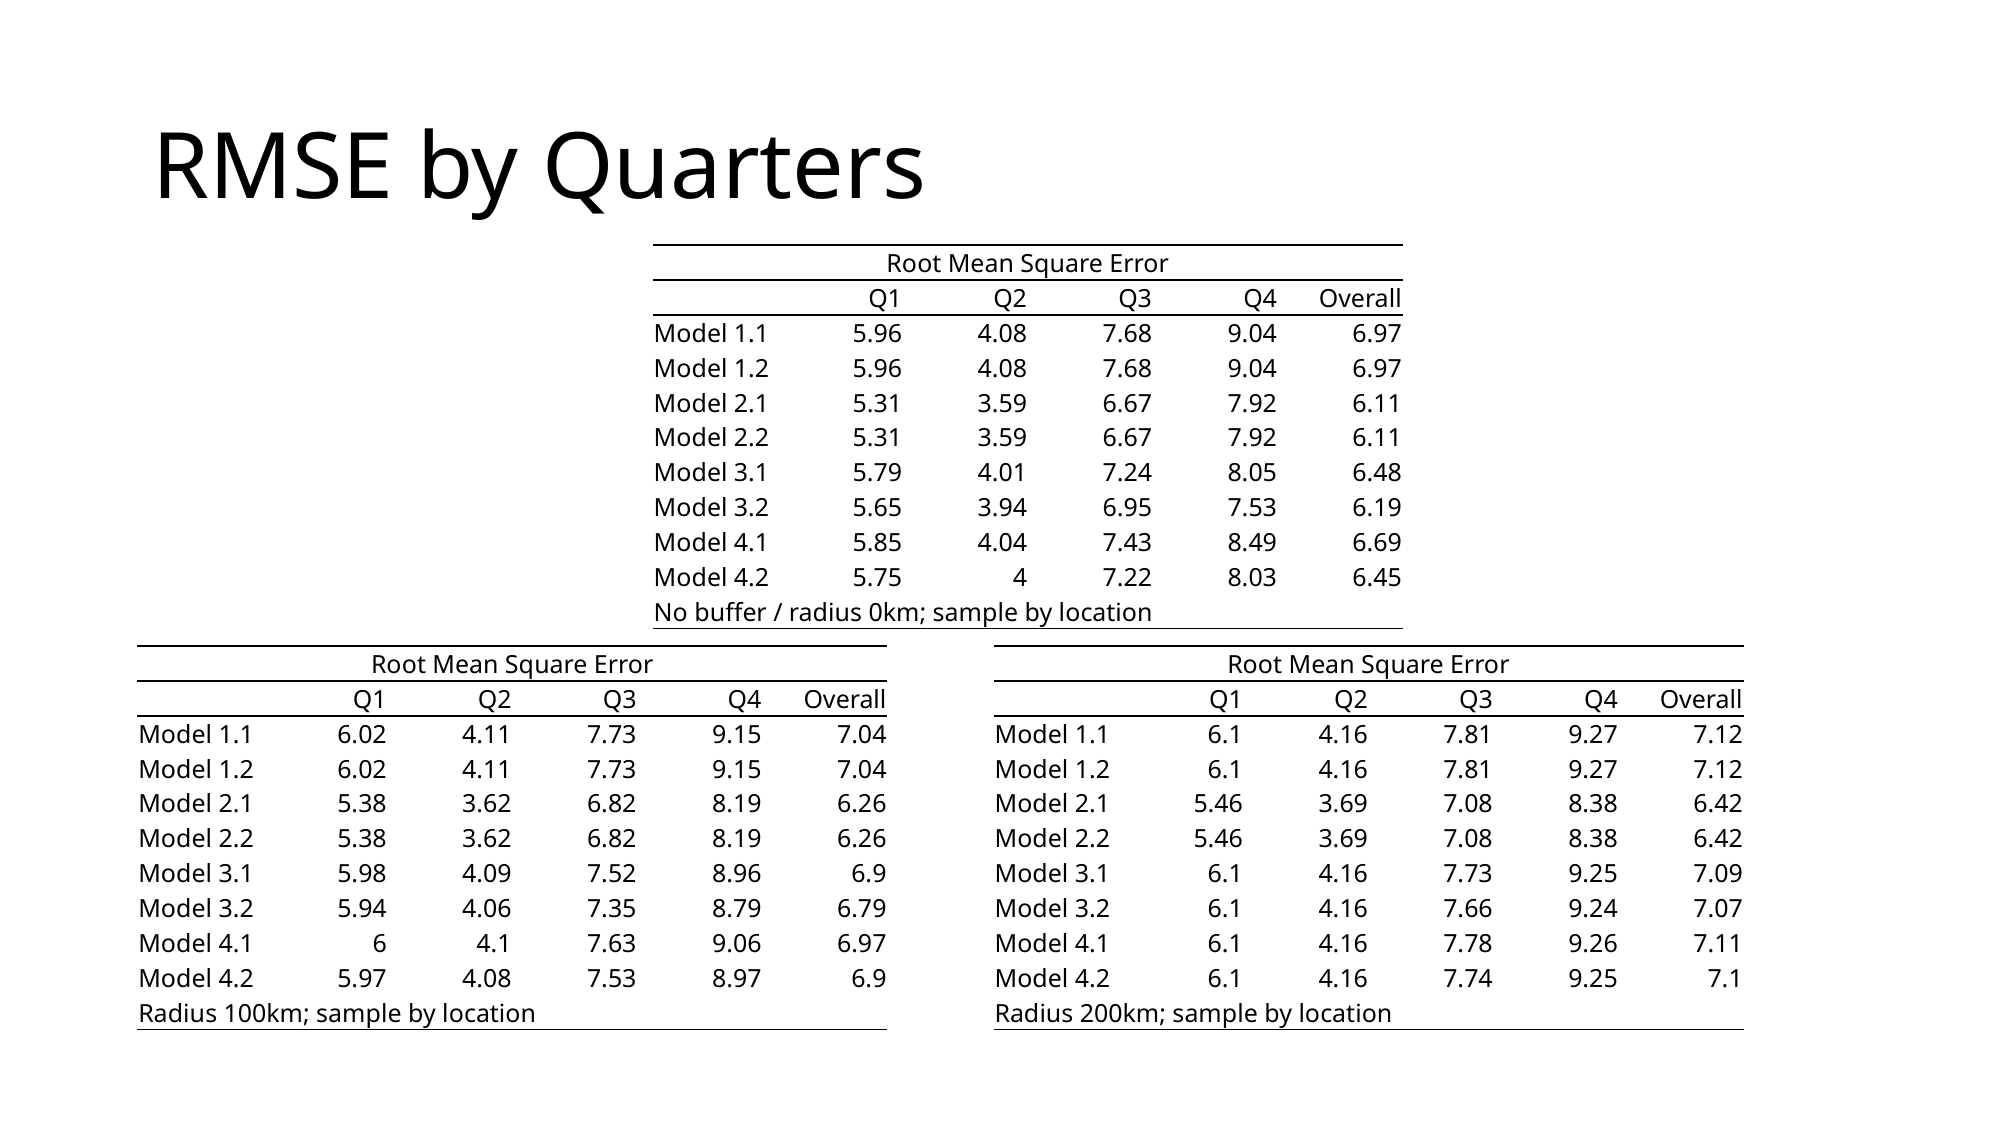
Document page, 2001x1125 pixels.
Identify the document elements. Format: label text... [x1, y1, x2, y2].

table_cell 7.74 [1369, 960, 1494, 995]
table_cell 3.94 [903, 489, 1028, 524]
table_cell 6.97 [762, 925, 887, 960]
table_cell Model 2.1 [994, 785, 1119, 820]
table_cell 6.97 [1278, 316, 1403, 350]
table_cell 6.1 [1119, 717, 1244, 751]
table_cell 9.25 [1494, 855, 1619, 890]
table_cell 6.26 [762, 785, 887, 820]
table_cell 7.53 [512, 960, 637, 995]
table_cell 6.82 [512, 820, 637, 855]
table_cell Model 2.2 [653, 419, 778, 454]
table_cell 6.69 [1278, 524, 1403, 559]
table_cell 7.12 [1619, 717, 1744, 751]
table_cell 6.1 [1119, 925, 1244, 960]
table_cell 6.67 [1028, 385, 1153, 419]
table_cell 7.81 [1369, 751, 1494, 785]
table_cell 7.08 [1369, 820, 1494, 855]
table_cell 4.08 [903, 350, 1028, 385]
table_cell 7.92 [1153, 385, 1278, 419]
table_cell 6.19 [1278, 489, 1403, 524]
table_cell 5.75 [778, 559, 903, 594]
table_cell 4.16 [1244, 855, 1369, 890]
table_cell 5.98 [262, 855, 387, 890]
table_cell 4.06 [387, 890, 512, 925]
table_cell Model 1.1 [994, 717, 1119, 751]
table_cell 7.08 [1369, 785, 1494, 820]
table_cell 6.9 [762, 960, 887, 995]
table_cell 4.09 [387, 855, 512, 890]
table_cell 6.48 [1278, 454, 1403, 489]
table_cell Model 3.1 [994, 855, 1119, 890]
table_cell 4.01 [903, 454, 1028, 489]
table_cell Model 3.2 [137, 890, 262, 925]
table_cell 9.04 [1153, 350, 1278, 385]
table_cell Model 2.2 [137, 820, 262, 855]
table_cell 6.45 [1278, 559, 1403, 594]
table_cell 6.11 [1278, 385, 1403, 419]
table_cell 9.15 [637, 717, 762, 751]
table_cell 7.73 [512, 751, 637, 785]
table_cell 7.35 [512, 890, 637, 925]
table_cell 7.43 [1028, 524, 1153, 559]
table_cell Model 4.1 [994, 925, 1119, 960]
table_cell 6.02 [262, 751, 387, 785]
table_cell 7.73 [1369, 855, 1494, 890]
table_cell Model 2.1 [137, 785, 262, 820]
table_cell 5.46 [1119, 785, 1244, 820]
table_cell 5.31 [778, 385, 903, 419]
table_cell 8.49 [1153, 524, 1278, 559]
table_cell 7.52 [512, 855, 637, 890]
table_cell 6.1 [1119, 890, 1244, 925]
table_cell 5.38 [262, 820, 387, 855]
table_cell 9.24 [1494, 890, 1619, 925]
table_cell [994, 682, 1119, 715]
table_cell 4.11 [387, 751, 512, 785]
table_cell Radius 100km; sample by location [137, 995, 887, 1029]
table_cell Q4 [1153, 281, 1278, 314]
table_cell 7.09 [1619, 855, 1744, 890]
table_header Root Mean Square Error [137, 647, 887, 680]
table_cell 9.15 [637, 751, 762, 785]
table_cell Model 3.2 [653, 489, 778, 524]
table_cell 6.79 [762, 890, 887, 925]
table_cell 9.27 [1494, 751, 1619, 785]
table_cell 7.24 [1028, 454, 1153, 489]
table_cell Model 1.2 [994, 751, 1119, 785]
table_cell Q3 [512, 682, 637, 715]
table_cell 6.1 [1119, 855, 1244, 890]
table_cell Overall [762, 682, 887, 715]
table_cell 7.68 [1028, 316, 1153, 350]
table_cell Model 4.2 [653, 559, 778, 594]
table_cell Model 1.1 [137, 717, 262, 751]
table_cell 7.11 [1619, 925, 1744, 960]
table_cell 3.69 [1244, 820, 1369, 855]
table_cell 7.07 [1619, 890, 1744, 925]
table_cell Model 3.1 [137, 855, 262, 890]
table_cell 4.16 [1244, 960, 1369, 995]
table_cell [653, 281, 778, 314]
table_cell 7.1 [1619, 960, 1744, 995]
table_cell 7.81 [1369, 717, 1494, 751]
table_cell 6.11 [1278, 419, 1403, 454]
table_cell 5.96 [778, 350, 903, 385]
table_cell 9.25 [1494, 960, 1619, 995]
table_cell 9.06 [637, 925, 762, 960]
table_cell 6.02 [262, 717, 387, 751]
table_cell Model 3.1 [653, 454, 778, 489]
table_cell 4.16 [1244, 751, 1369, 785]
table_cell 6.67 [1028, 419, 1153, 454]
table_cell Q1 [1119, 682, 1244, 715]
table_cell 8.38 [1494, 785, 1619, 820]
table_cell Q1 [778, 281, 903, 314]
table_cell 9.04 [1153, 316, 1278, 350]
table_cell 5.96 [778, 316, 903, 350]
table_cell 7.78 [1369, 925, 1494, 960]
table_cell 6.82 [512, 785, 637, 820]
table_cell Q3 [1369, 682, 1494, 715]
table_cell Q1 [262, 682, 387, 715]
table_cell 4.1 [387, 925, 512, 960]
table_cell Q4 [637, 682, 762, 715]
table_cell 7.68 [1028, 350, 1153, 385]
table_cell [137, 682, 262, 715]
table_cell Overall [1619, 682, 1744, 715]
table_cell 6 [262, 925, 387, 960]
table_cell 7.92 [1153, 419, 1278, 454]
table_cell Model 4.1 [653, 524, 778, 559]
table_cell 4.04 [903, 524, 1028, 559]
table_cell 8.05 [1153, 454, 1278, 489]
table_cell 3.62 [387, 820, 512, 855]
table_cell 6.42 [1619, 820, 1744, 855]
table_cell 6.1 [1119, 960, 1244, 995]
table_cell 6.26 [762, 820, 887, 855]
table_cell 6.95 [1028, 489, 1153, 524]
table_cell 7.04 [762, 751, 887, 785]
table_cell 5.94 [262, 890, 387, 925]
table_cell 8.38 [1494, 820, 1619, 855]
table_cell 5.46 [1119, 820, 1244, 855]
table_cell 5.31 [778, 419, 903, 454]
table_cell 6.42 [1619, 785, 1744, 820]
table_cell 7.22 [1028, 559, 1153, 594]
table_cell 7.66 [1369, 890, 1494, 925]
table_cell Q2 [903, 281, 1028, 314]
table_cell 7.12 [1619, 751, 1744, 785]
table_cell No buffer / radius 0km; sample by location [653, 594, 1403, 628]
table_cell 4.16 [1244, 925, 1369, 960]
table_cell 7.53 [1153, 489, 1278, 524]
table_cell Overall [1278, 281, 1403, 314]
table_cell Model 2.1 [653, 385, 778, 419]
table_cell Q4 [1494, 682, 1619, 715]
table_cell Model 4.1 [137, 925, 262, 960]
table_cell 6.97 [1278, 350, 1403, 385]
table_cell 4 [903, 559, 1028, 594]
table_cell 8.19 [637, 785, 762, 820]
table_cell Radius 200km; sample by location [994, 995, 1744, 1029]
table_cell 5.65 [778, 489, 903, 524]
table_cell Model 2.2 [994, 820, 1119, 855]
table_cell 5.38 [262, 785, 387, 820]
table_cell Model 1.2 [653, 350, 778, 385]
table_cell 7.73 [512, 717, 637, 751]
table_cell 9.27 [1494, 717, 1619, 751]
table_cell 4.11 [387, 717, 512, 751]
table_cell 8.97 [637, 960, 762, 995]
table_cell 3.69 [1244, 785, 1369, 820]
table_cell Q3 [1028, 281, 1153, 314]
table_header Root Mean Square Error [994, 647, 1744, 680]
table_cell Model 4.2 [137, 960, 262, 995]
table_header Root Mean Square Error [653, 246, 1403, 279]
table_cell 3.62 [387, 785, 512, 820]
table_cell Q2 [387, 682, 512, 715]
table_cell 6.9 [762, 855, 887, 890]
table_cell 8.79 [637, 890, 762, 925]
table_cell 3.59 [903, 385, 1028, 419]
title RMSE by Quarters [137, 59, 1863, 278]
table_cell 5.85 [778, 524, 903, 559]
table_cell 8.96 [637, 855, 762, 890]
table_cell Model 3.2 [994, 890, 1119, 925]
table_cell Model 1.2 [137, 751, 262, 785]
table_cell 4.16 [1244, 717, 1369, 751]
table_cell 5.79 [778, 454, 903, 489]
table_cell 9.26 [1494, 925, 1619, 960]
table_cell 6.1 [1119, 751, 1244, 785]
table_cell Model 1.1 [653, 316, 778, 350]
table_cell Model 4.2 [994, 960, 1119, 995]
table_cell 3.59 [903, 419, 1028, 454]
table_cell 4.08 [903, 316, 1028, 350]
table_cell 5.97 [262, 960, 387, 995]
table_cell 4.16 [1244, 890, 1369, 925]
table_cell 7.63 [512, 925, 637, 960]
table_cell Q2 [1244, 682, 1369, 715]
table_cell 8.19 [637, 820, 762, 855]
table_cell 8.03 [1153, 559, 1278, 594]
table_cell 7.04 [762, 717, 887, 751]
table_cell 4.08 [387, 960, 512, 995]
